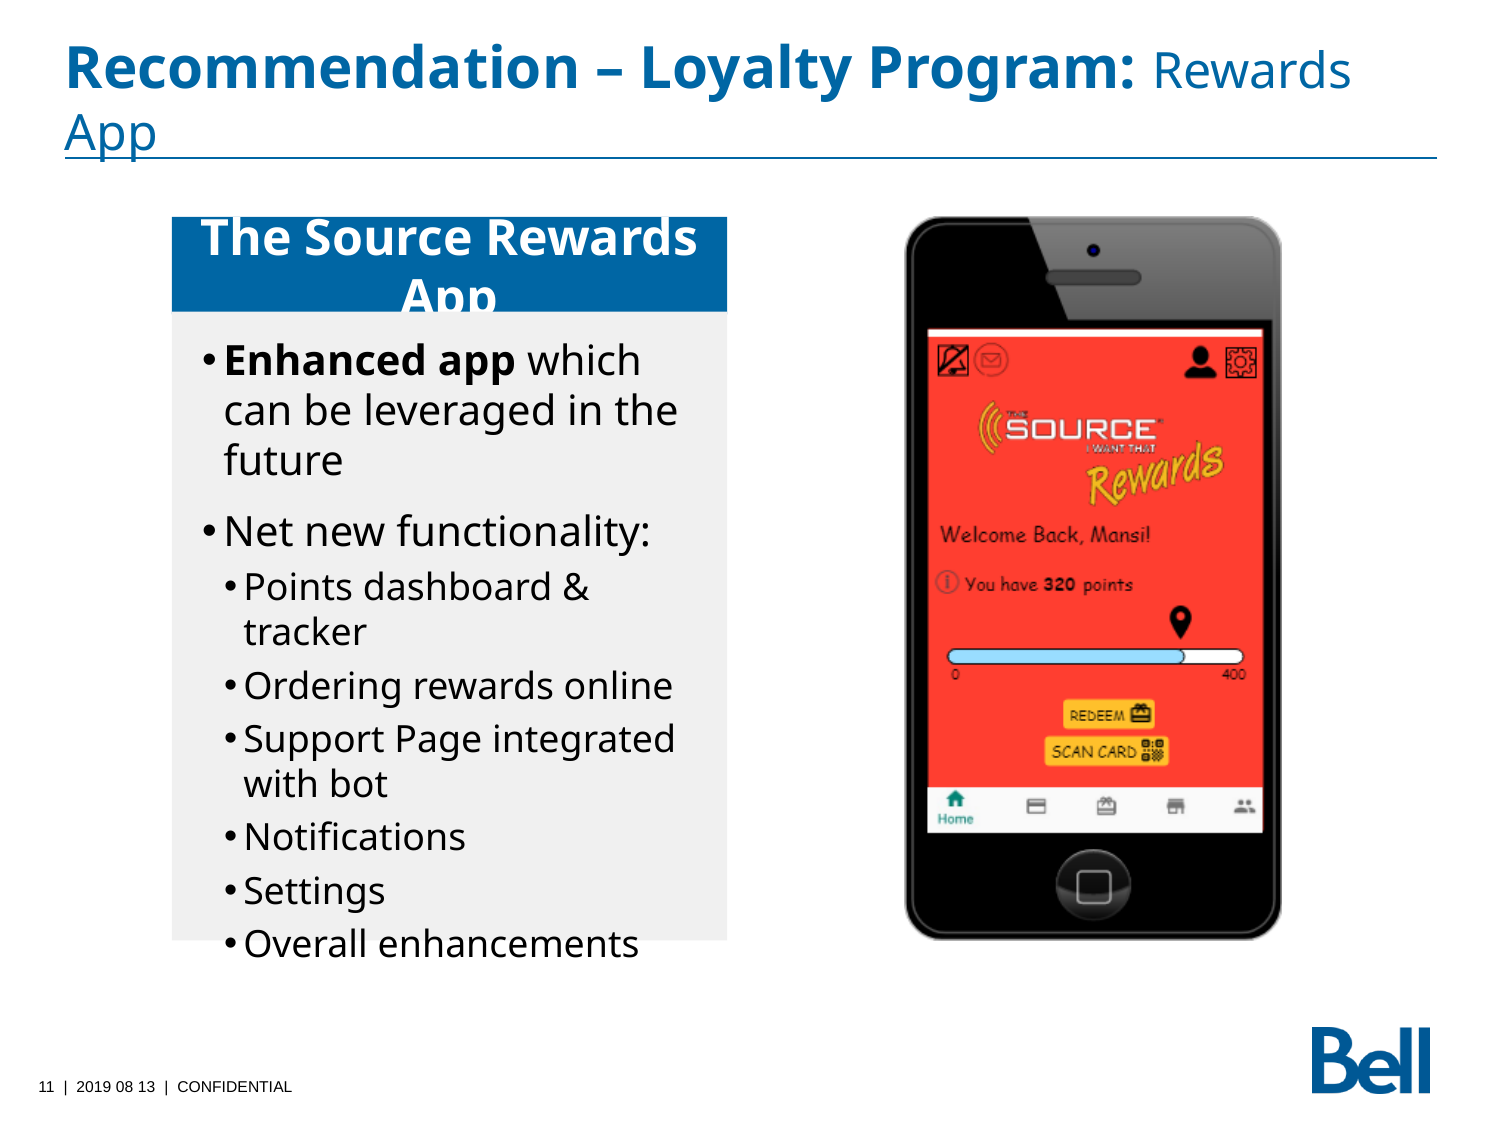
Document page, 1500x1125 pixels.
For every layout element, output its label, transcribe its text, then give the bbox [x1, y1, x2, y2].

picture [903, 216, 1282, 941]
list The Source Rewards App [171, 216, 728, 311]
title Recommendation – Loyalty Program: Rewards App [64, 19, 1438, 164]
footer 11 | 2019 08 13 | CONFIDENTIAL [23, 1069, 998, 1120]
list Enhanced app which can be leveraged in the future Net new functionality: Points dashboard & tracker Ordering rewards online Support Page integrated with bot Notifications Settings Overall enhancements [171, 311, 728, 941]
picture [1312, 1027, 1430, 1094]
